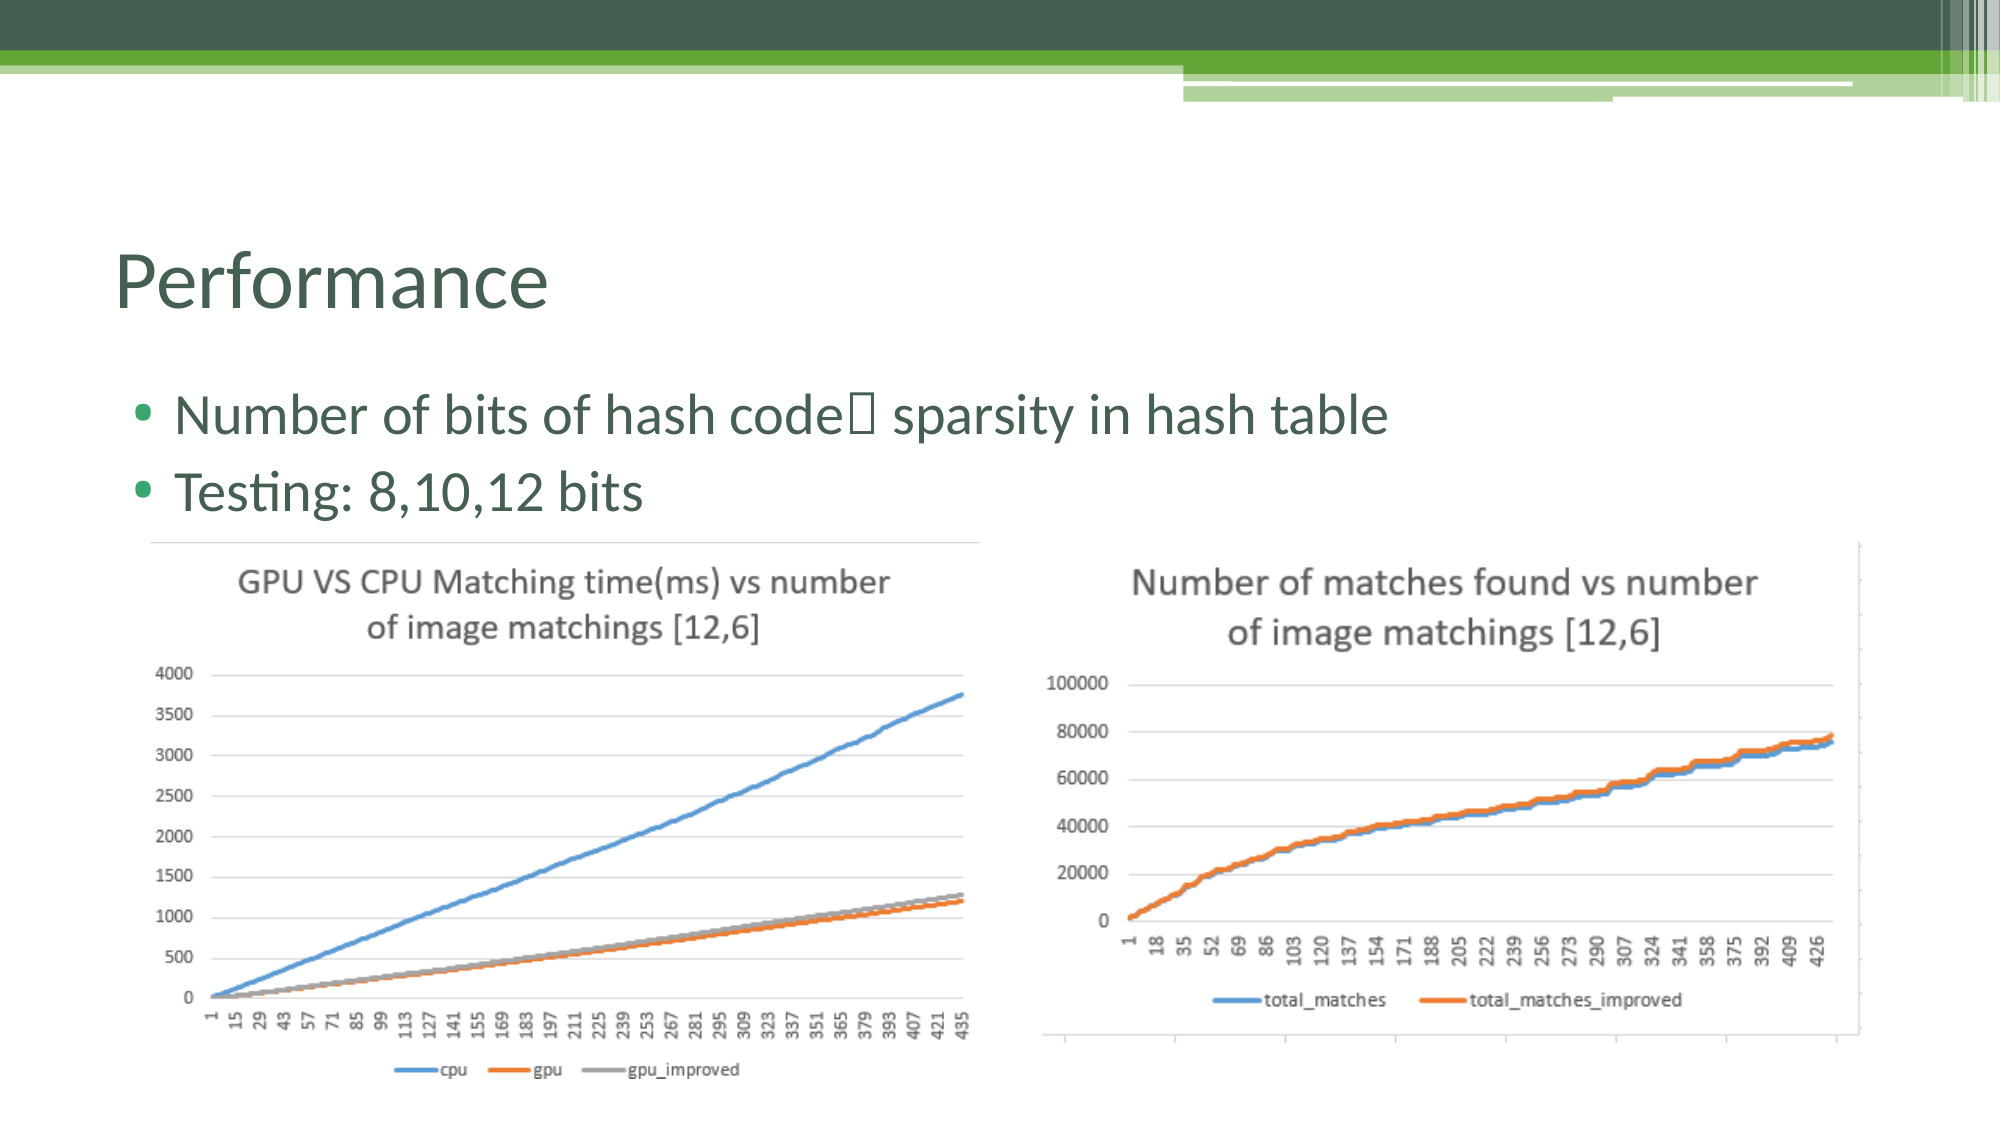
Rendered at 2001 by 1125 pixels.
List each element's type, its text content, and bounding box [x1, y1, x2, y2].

title Performance [99, 187, 1900, 363]
picture [150, 542, 980, 1079]
picture [1042, 542, 1862, 1044]
list Number of bits of hash code sparsity in hash table Testing: 8,10,12 bits [99, 368, 1900, 1079]
